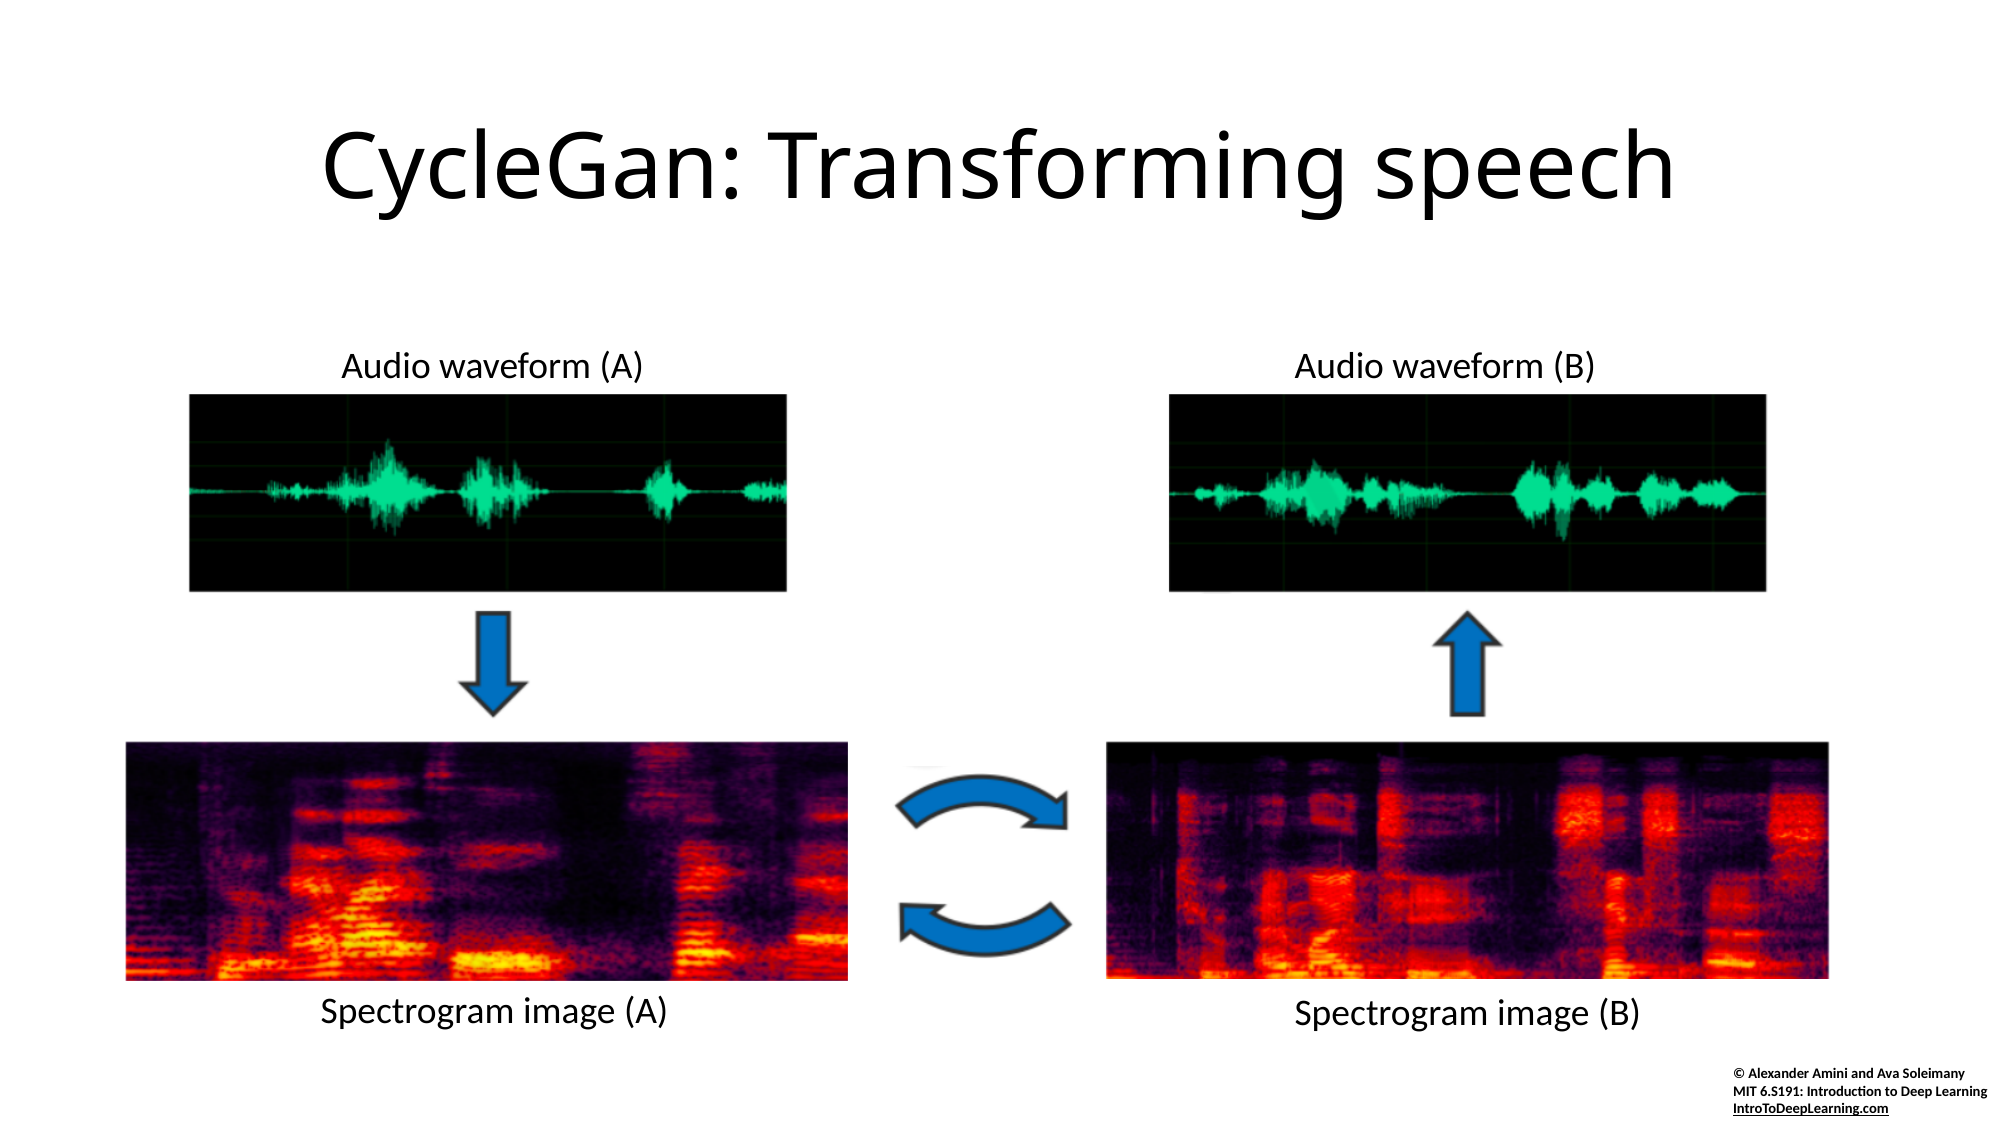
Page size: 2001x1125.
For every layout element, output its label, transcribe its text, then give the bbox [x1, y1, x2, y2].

text_box Spectrogram image (A) [305, 981, 789, 1039]
title CycleGan: Transforming speech [137, 59, 1863, 278]
picture [880, 766, 1085, 967]
text_box Spectrogram image (B) [1279, 980, 1671, 1041]
picture [1168, 394, 1769, 731]
picture [188, 394, 789, 731]
text_box Audio waveform (B) [1279, 334, 1653, 394]
text_box Audio waveform (A) [326, 334, 700, 394]
picture [1104, 740, 1830, 979]
picture [123, 741, 848, 981]
